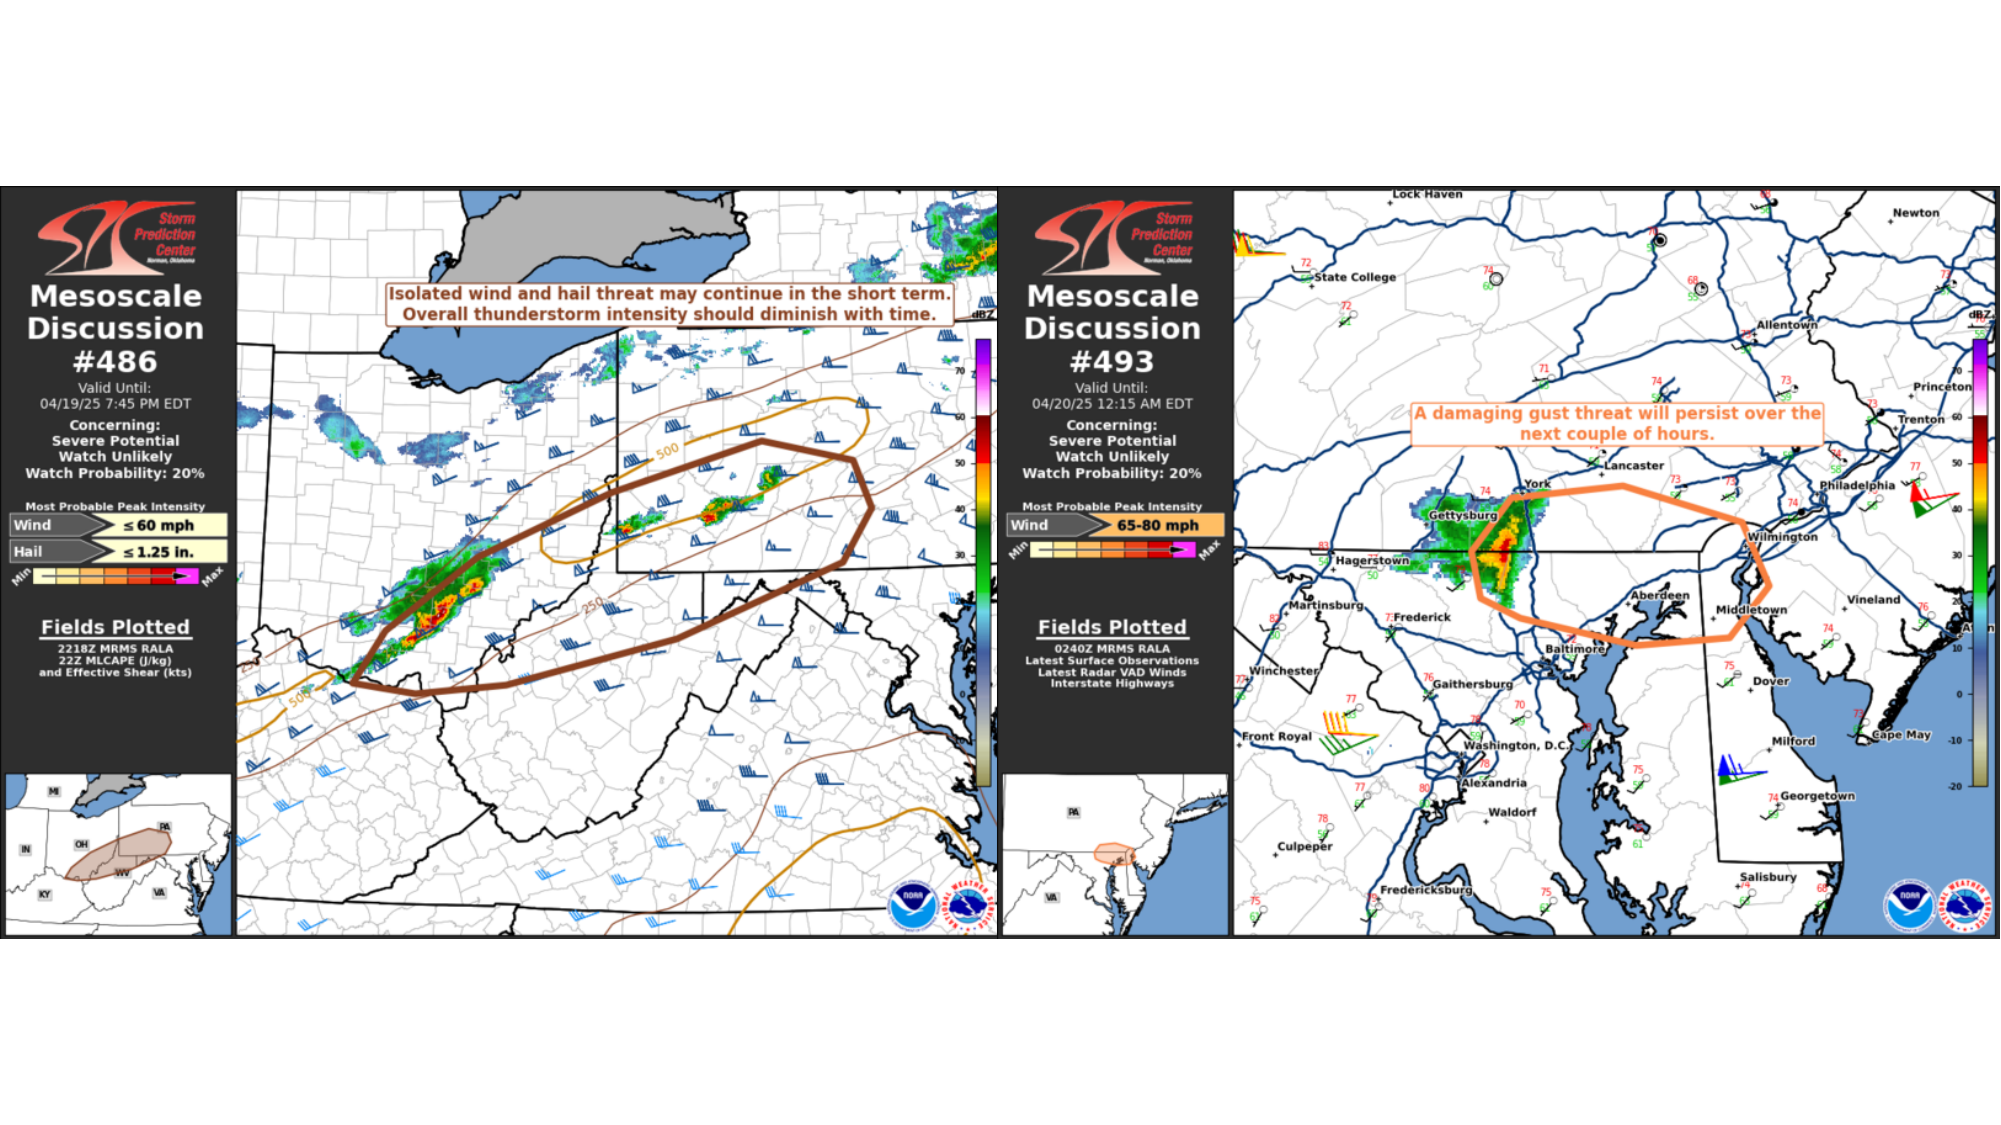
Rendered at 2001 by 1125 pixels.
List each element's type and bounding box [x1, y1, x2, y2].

list [0, 186, 997, 939]
list [997, 186, 2000, 939]
